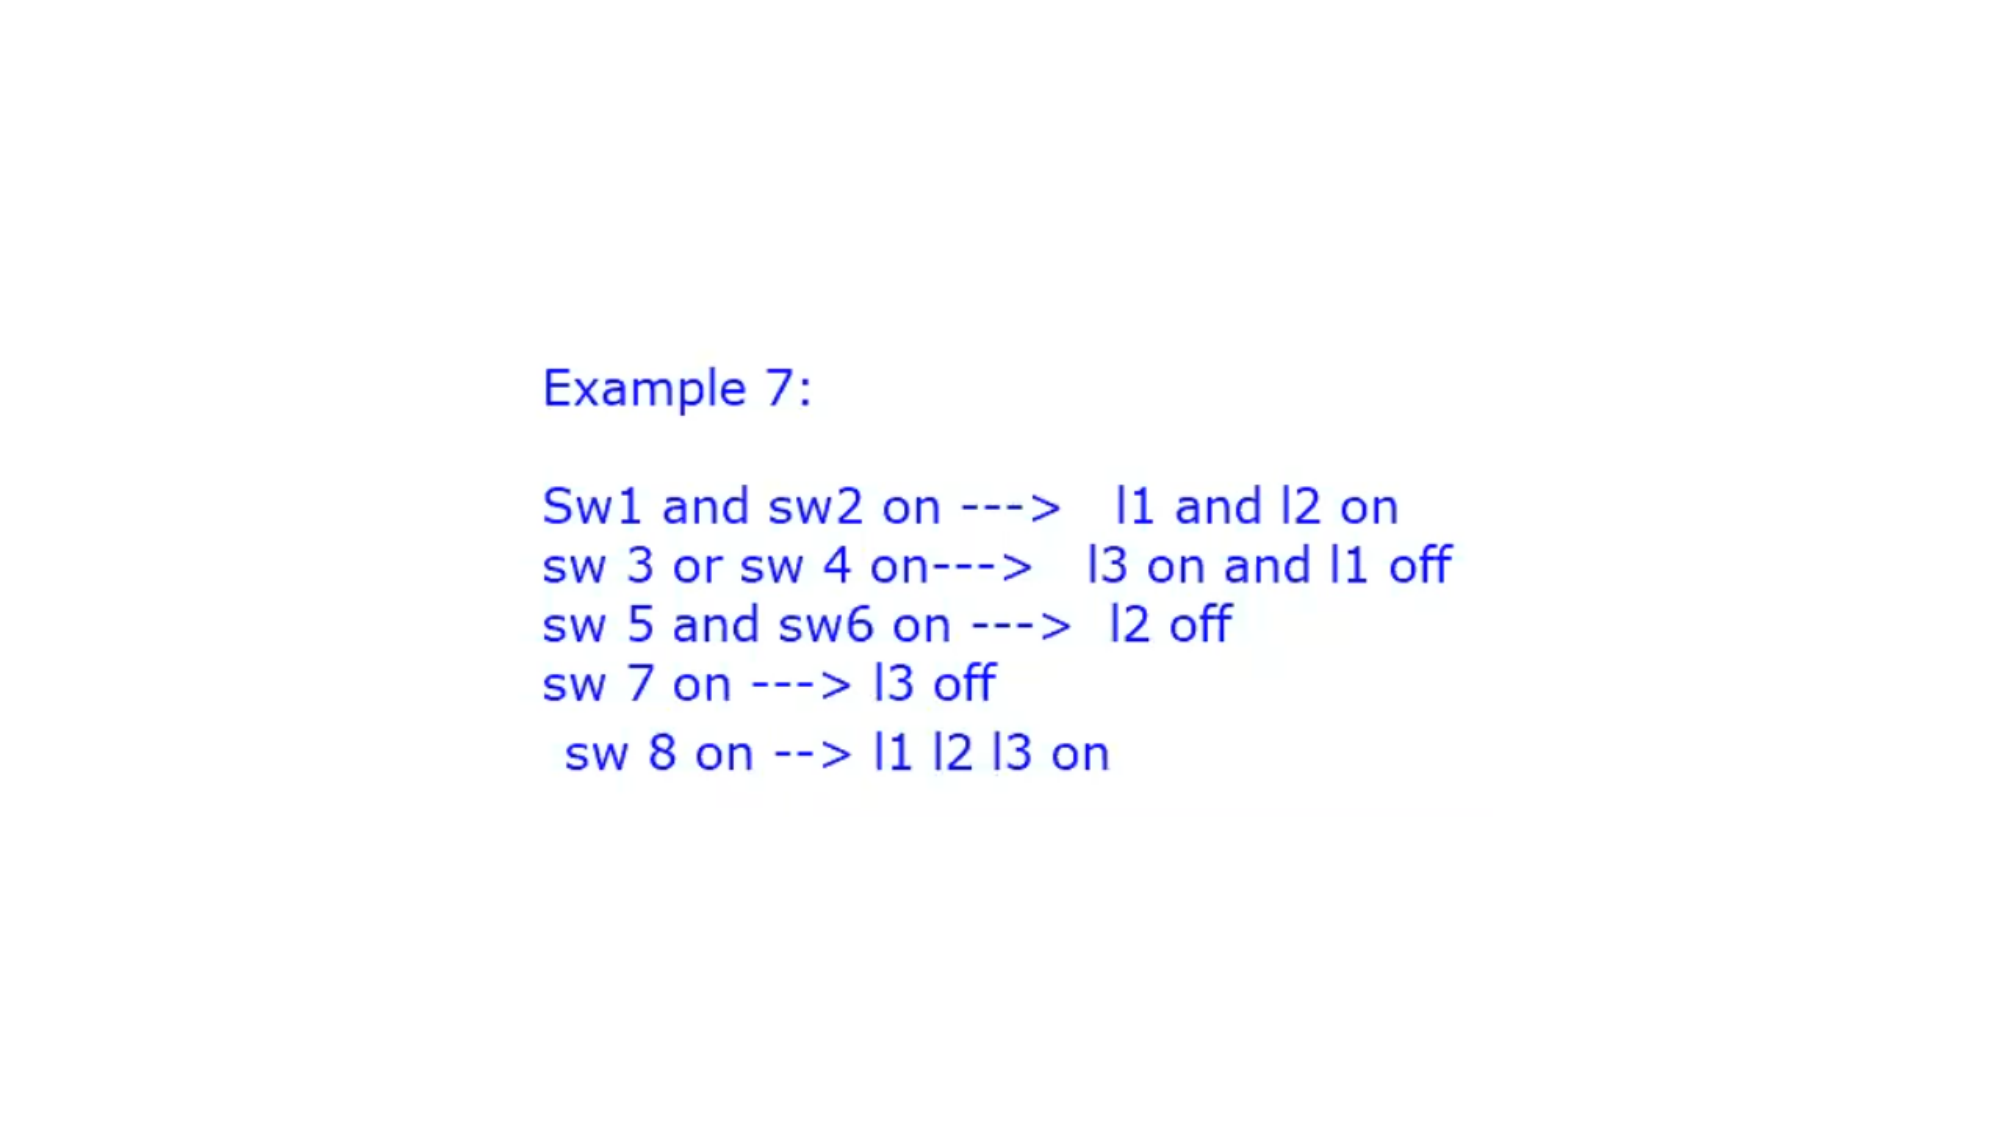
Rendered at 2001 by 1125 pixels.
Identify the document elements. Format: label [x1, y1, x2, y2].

picture [507, 308, 1493, 817]
